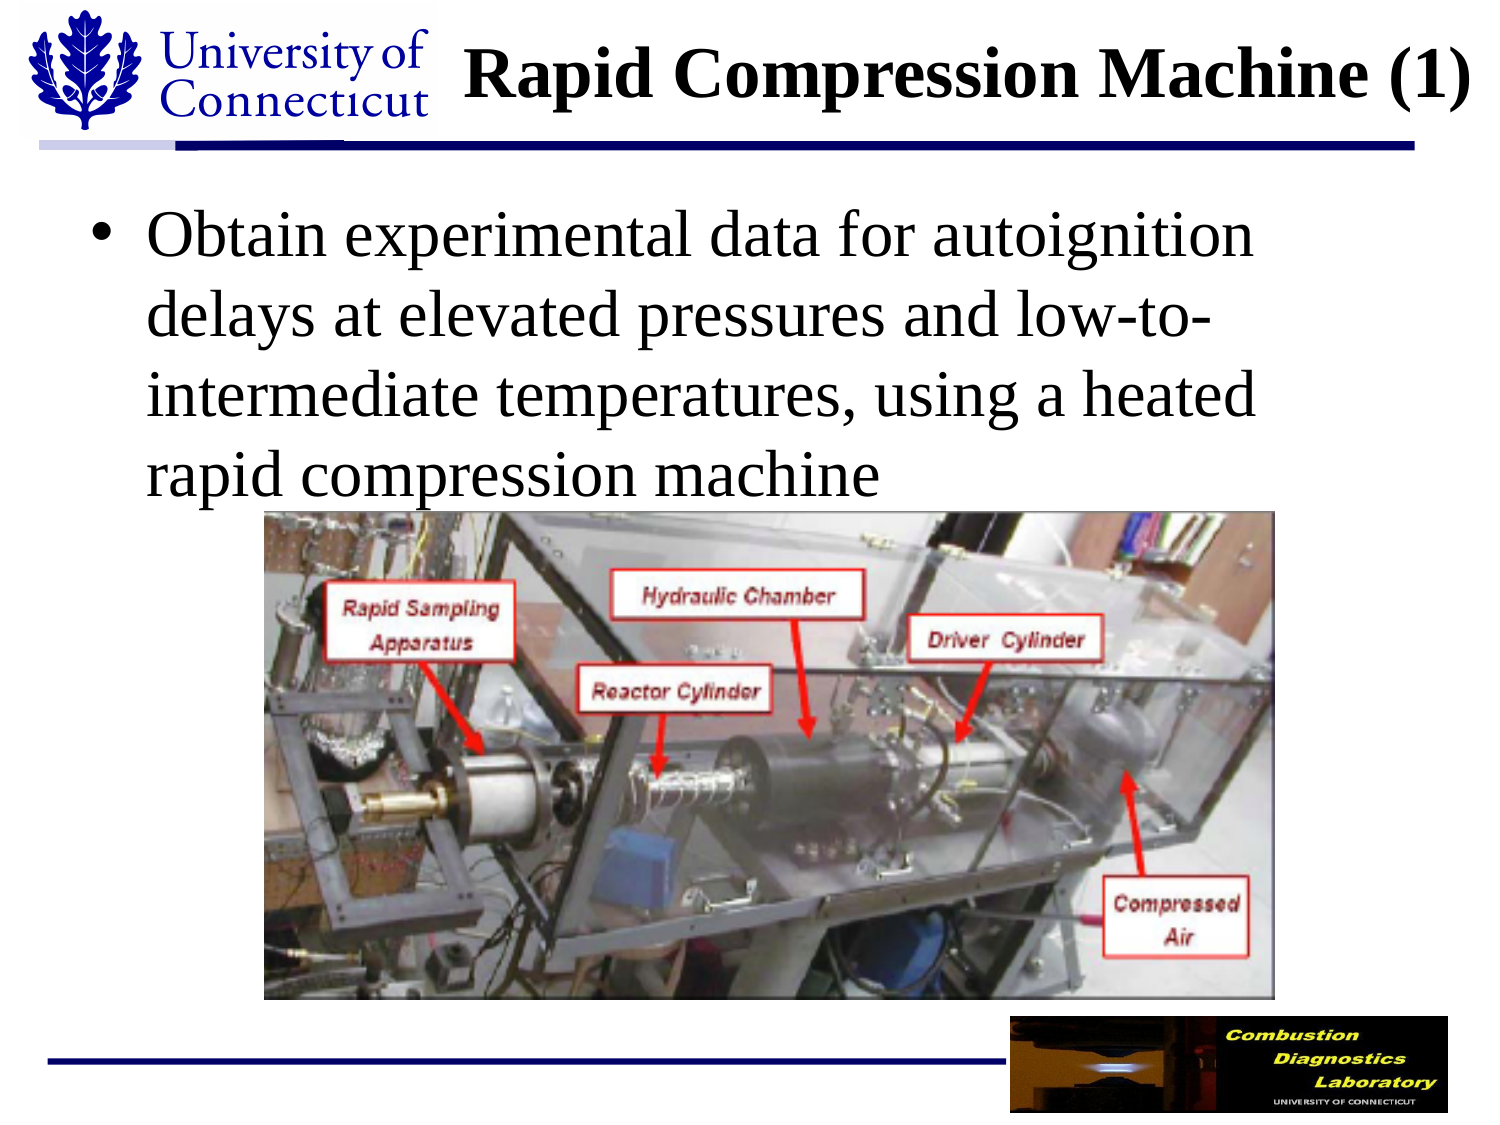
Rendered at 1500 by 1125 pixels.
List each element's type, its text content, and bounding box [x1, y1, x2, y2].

picture [19, 2, 437, 138]
picture [264, 511, 1276, 1001]
title Rapid Compression Machine (1) [437, 0, 1500, 138]
picture [1010, 1016, 1448, 1113]
picture [39, 140, 344, 150]
list Obtain experimental data for autoignition delays at elevated pressures and low-to-intermediate temperatures, using a heated rapid compression machine [74, 182, 1426, 1001]
